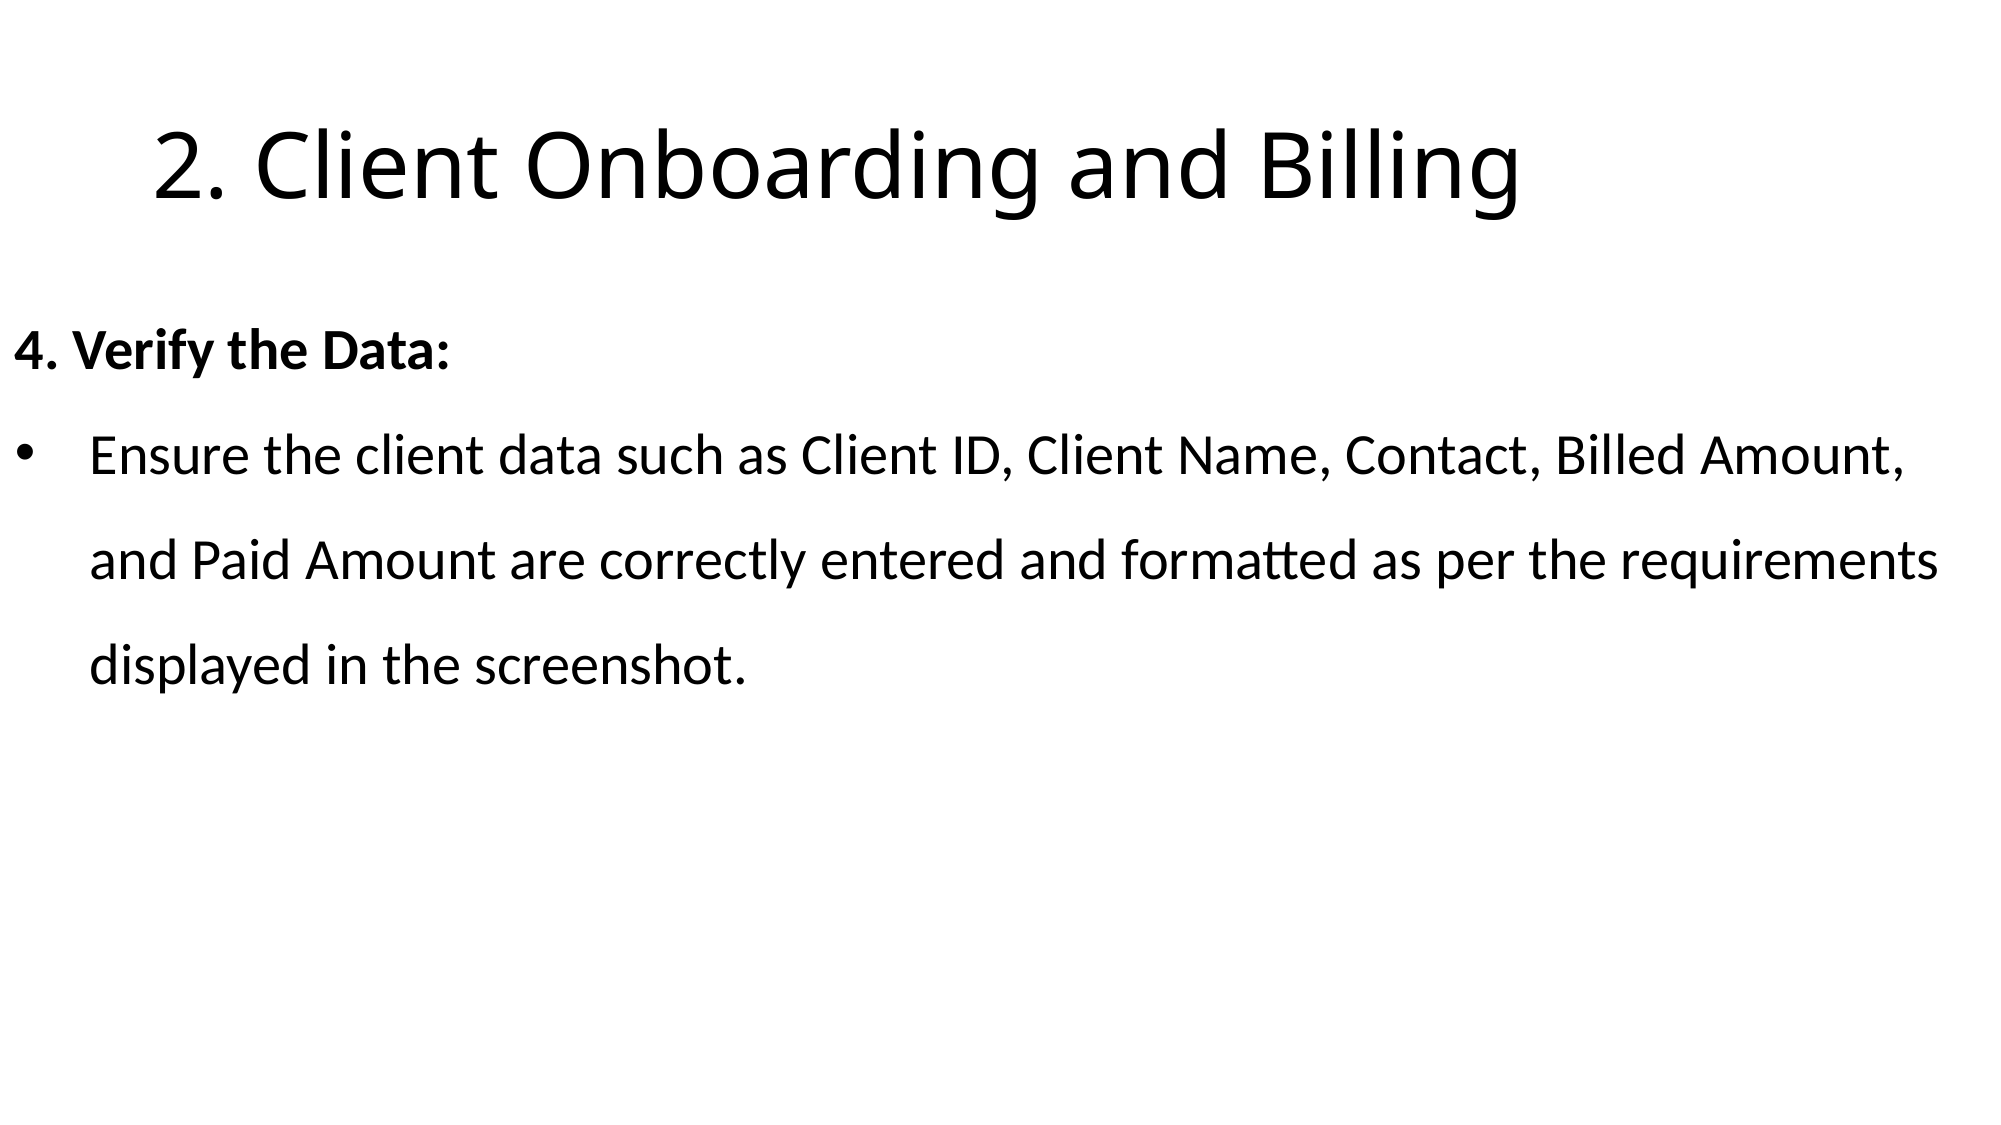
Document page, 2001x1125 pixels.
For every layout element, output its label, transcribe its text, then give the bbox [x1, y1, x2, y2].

text_box 4. Verify the Data: Ensure the client data such as Client ID, Client Name, Contact, Billed Amount, and Paid Amount are correctly entered and formatted as per the requirements displayed in the screenshot. [0, 268, 2000, 704]
title 2. Client Onboarding and Billing [137, 59, 1863, 268]
